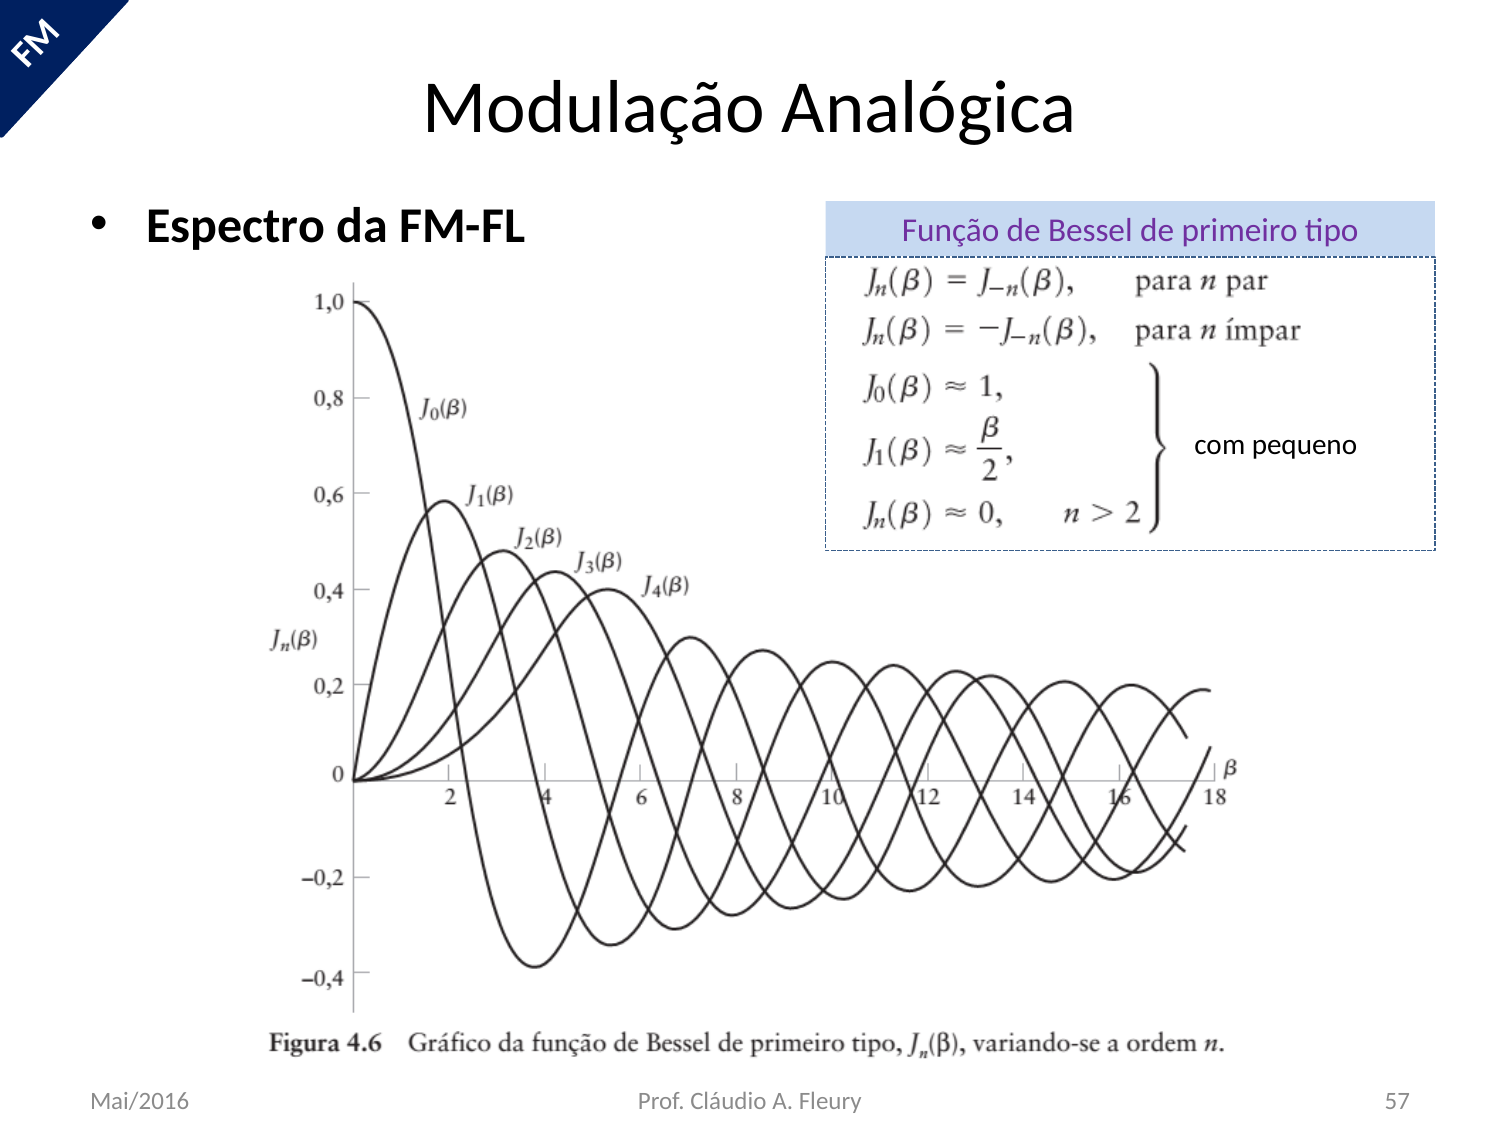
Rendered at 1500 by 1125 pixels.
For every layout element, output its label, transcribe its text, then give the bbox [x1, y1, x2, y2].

picture [265, 266, 1241, 1064]
title Modulação Analógica [75, 45, 1425, 161]
slide_number Mai/2016 [75, 1069, 425, 1125]
footer Prof. Cláudio A. Fleury [512, 1073, 988, 1125]
list Espectro da FM-FL [75, 184, 1412, 1069]
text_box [825, 200, 1436, 551]
slide_number 57 [1074, 1069, 1425, 1125]
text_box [0, 0, 128, 136]
